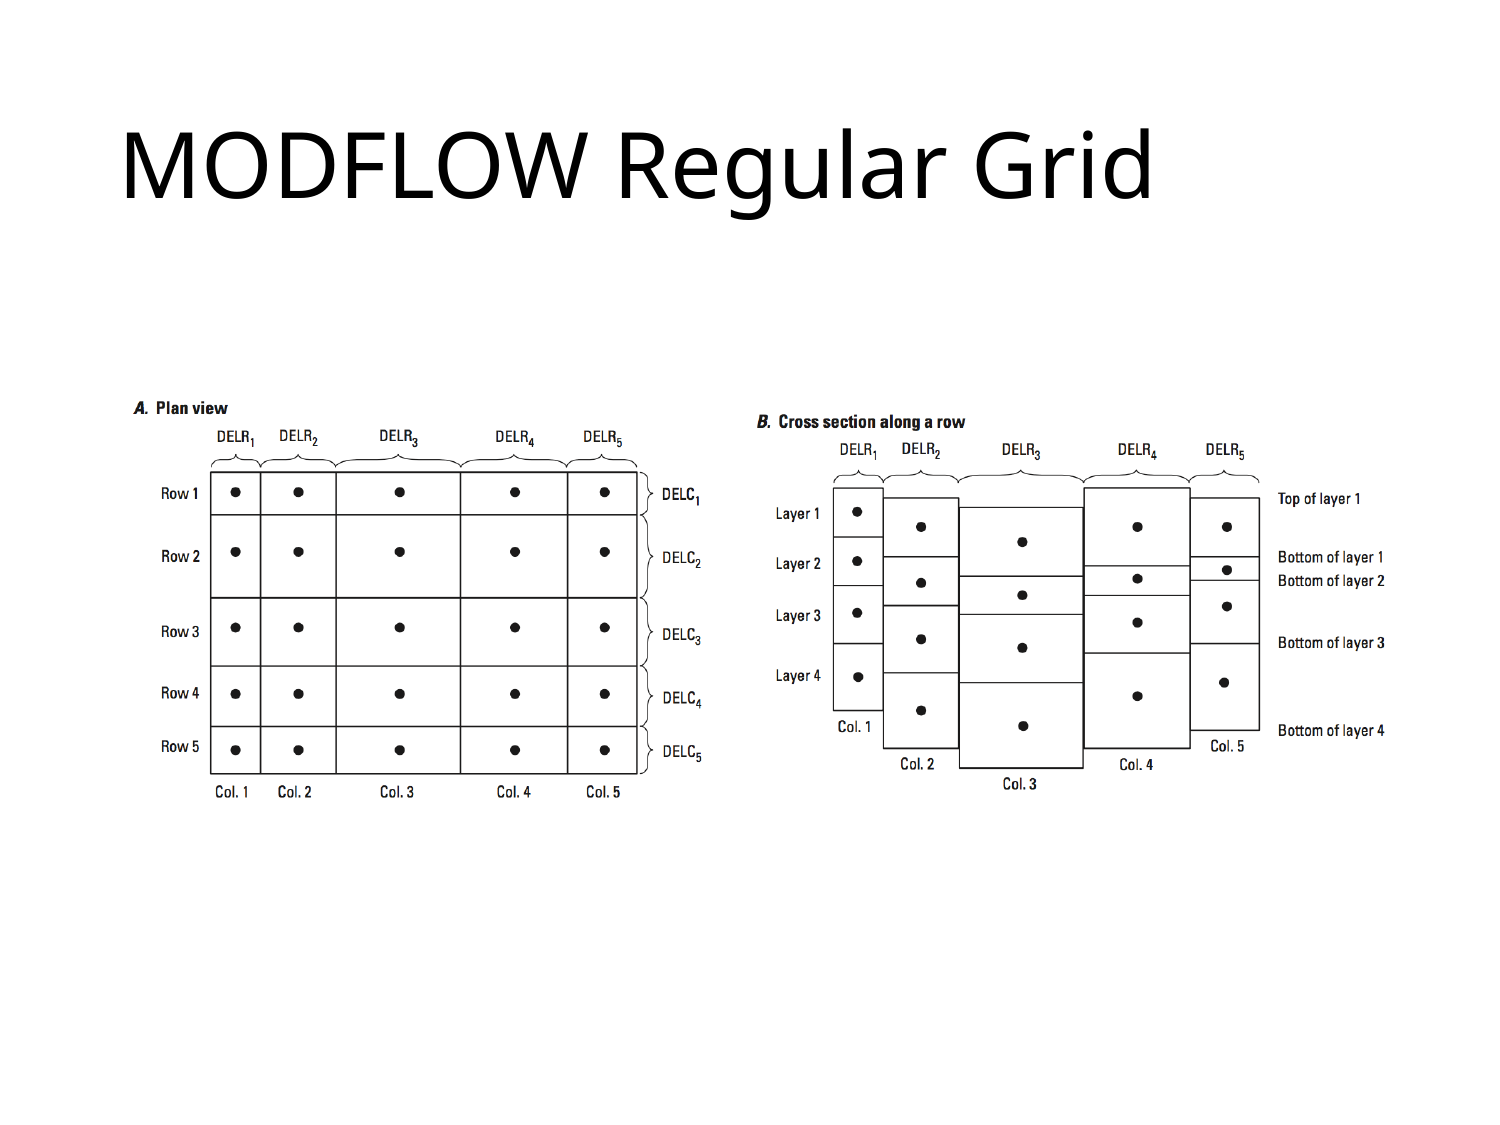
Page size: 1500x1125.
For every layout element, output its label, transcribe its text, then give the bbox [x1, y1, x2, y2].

title MODFLOW Regular Grid [103, 59, 1397, 278]
picture [103, 384, 724, 817]
picture [740, 401, 1410, 800]
